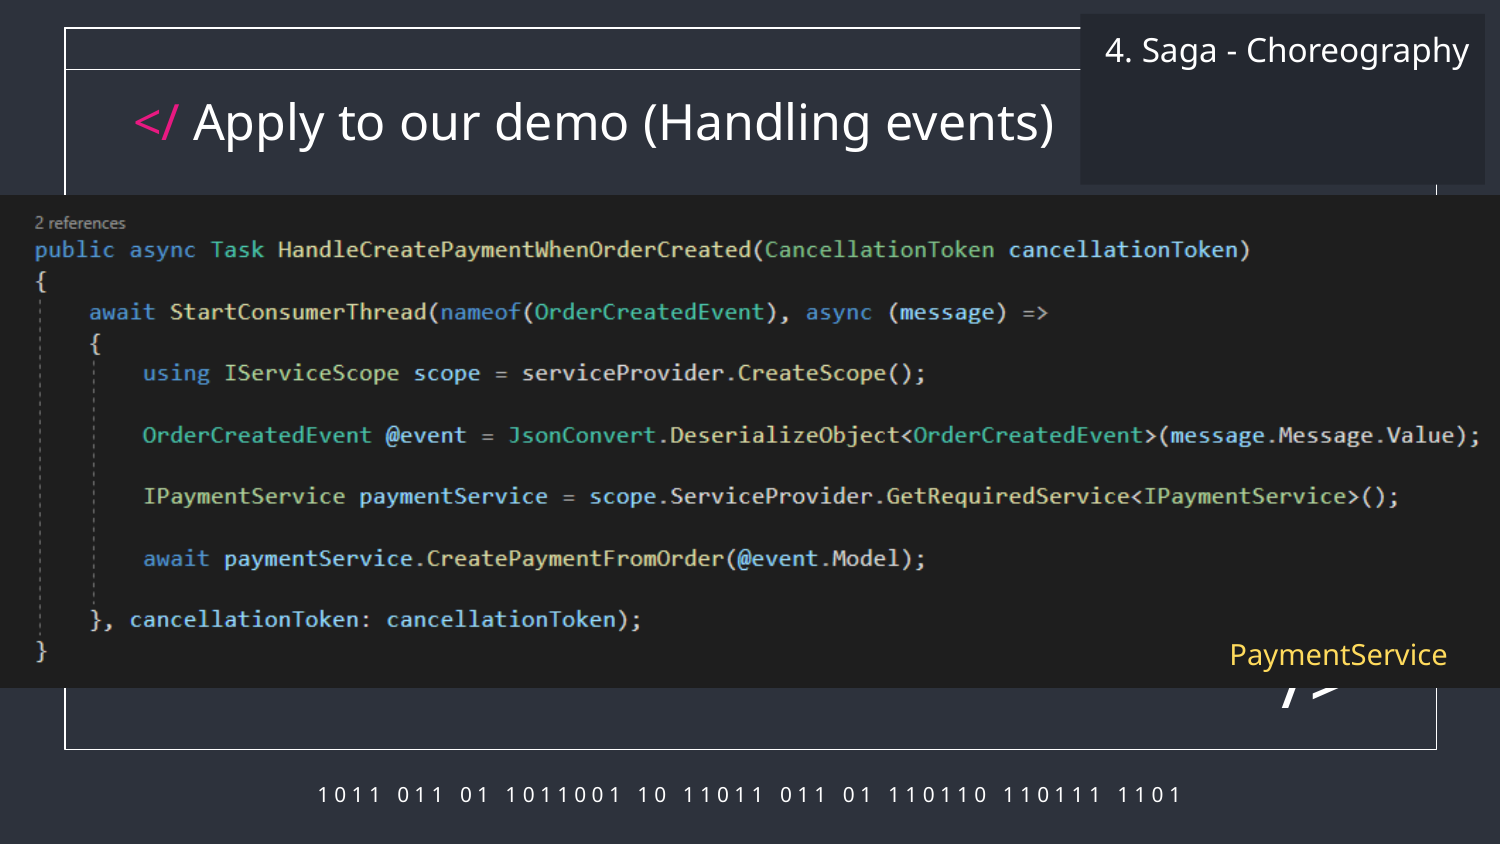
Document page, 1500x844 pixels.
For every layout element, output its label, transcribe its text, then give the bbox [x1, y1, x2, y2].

text_box /> [1266, 696, 1382, 734]
title </ Apply to our demo (Handling events) [118, 75, 1080, 170]
title 4. Saga - Choreography [1080, 13, 1485, 185]
picture [0, 195, 1500, 688]
